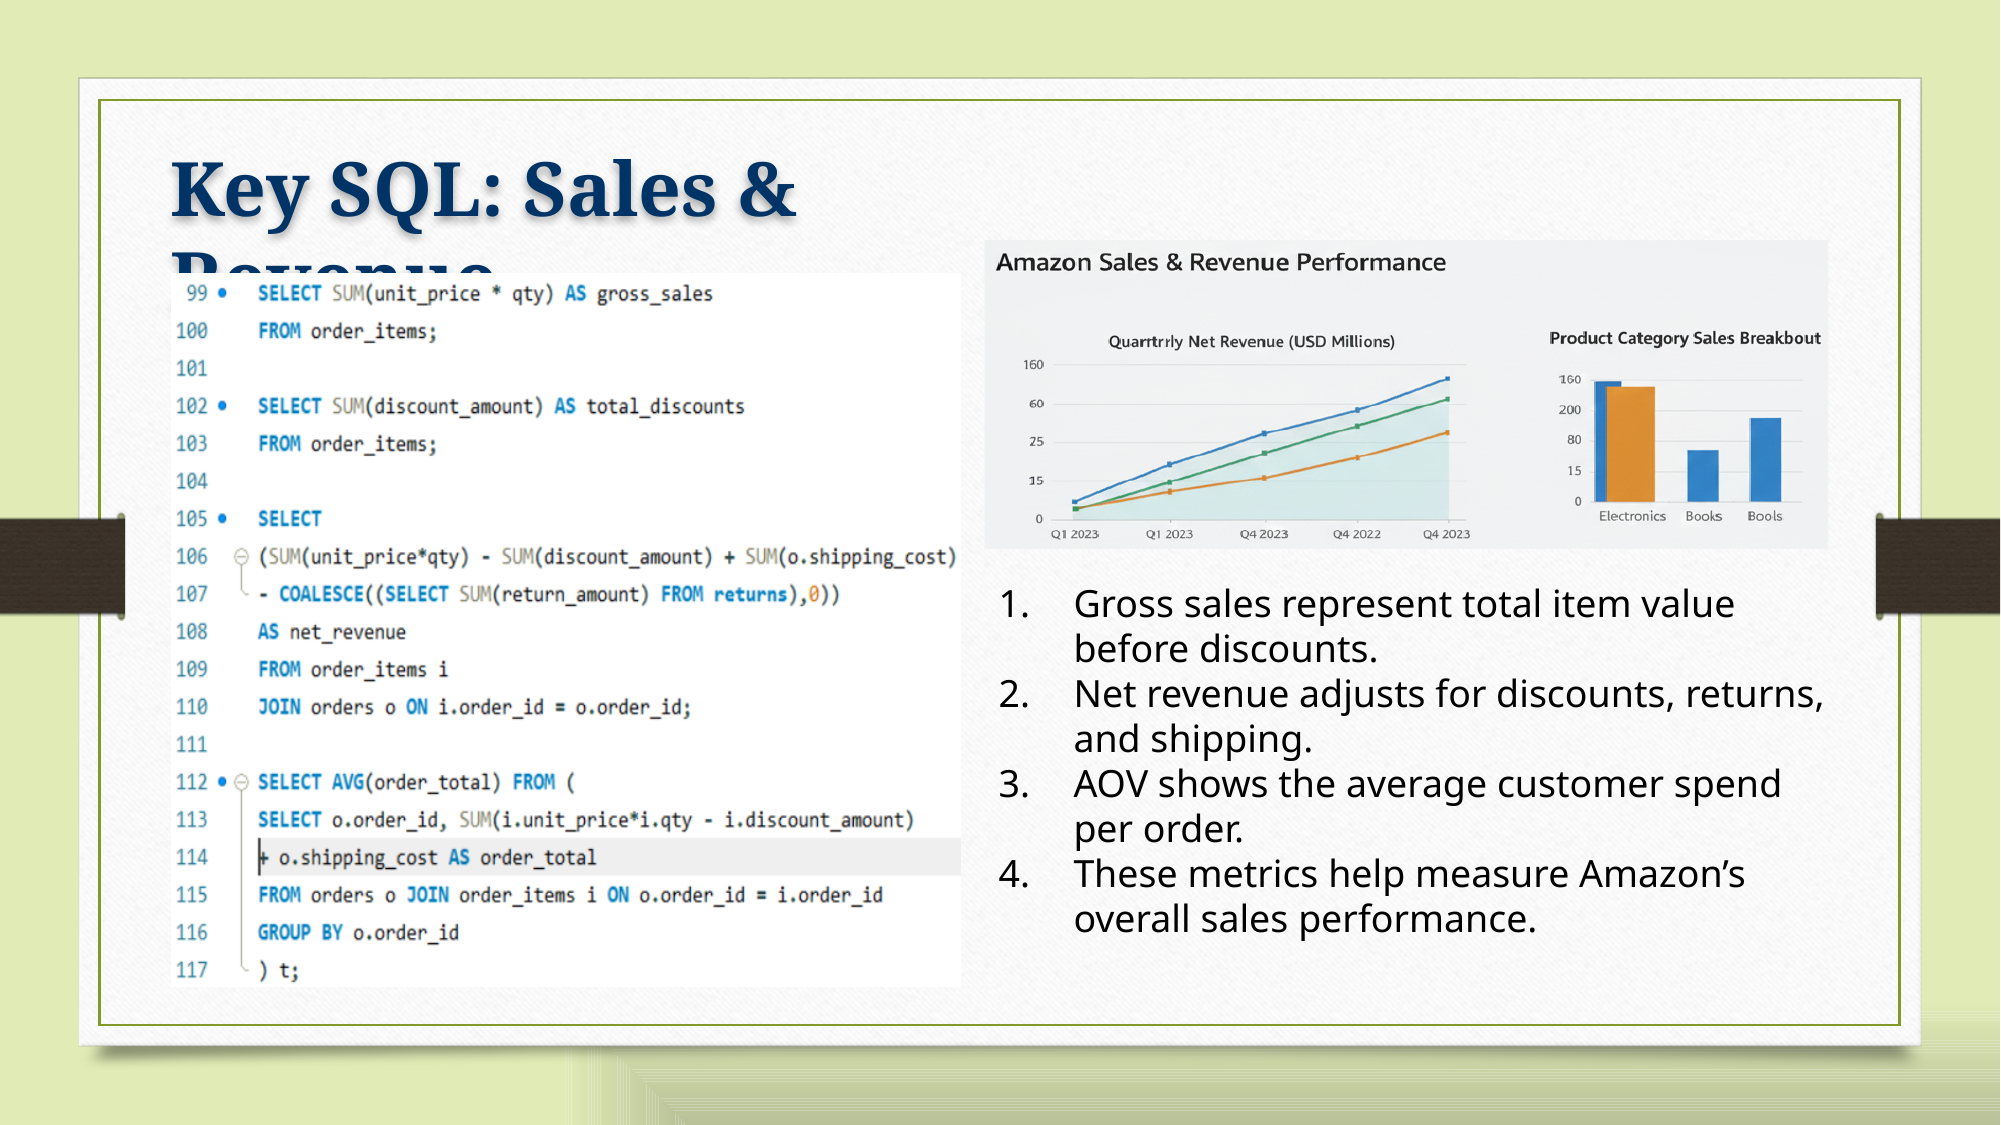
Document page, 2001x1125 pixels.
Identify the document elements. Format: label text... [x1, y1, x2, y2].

text_box Key SQL: Sales & Revenue [155, 133, 1050, 329]
picture [0, 0, 2001, 1125]
text_box Gross sales represent total item value before discounts. Net revenue adjusts for discounts, returns, and shipping. AOV shows the average customer spend per order. These metrics help measure Amazon’s overall sales performance. [983, 572, 1849, 948]
